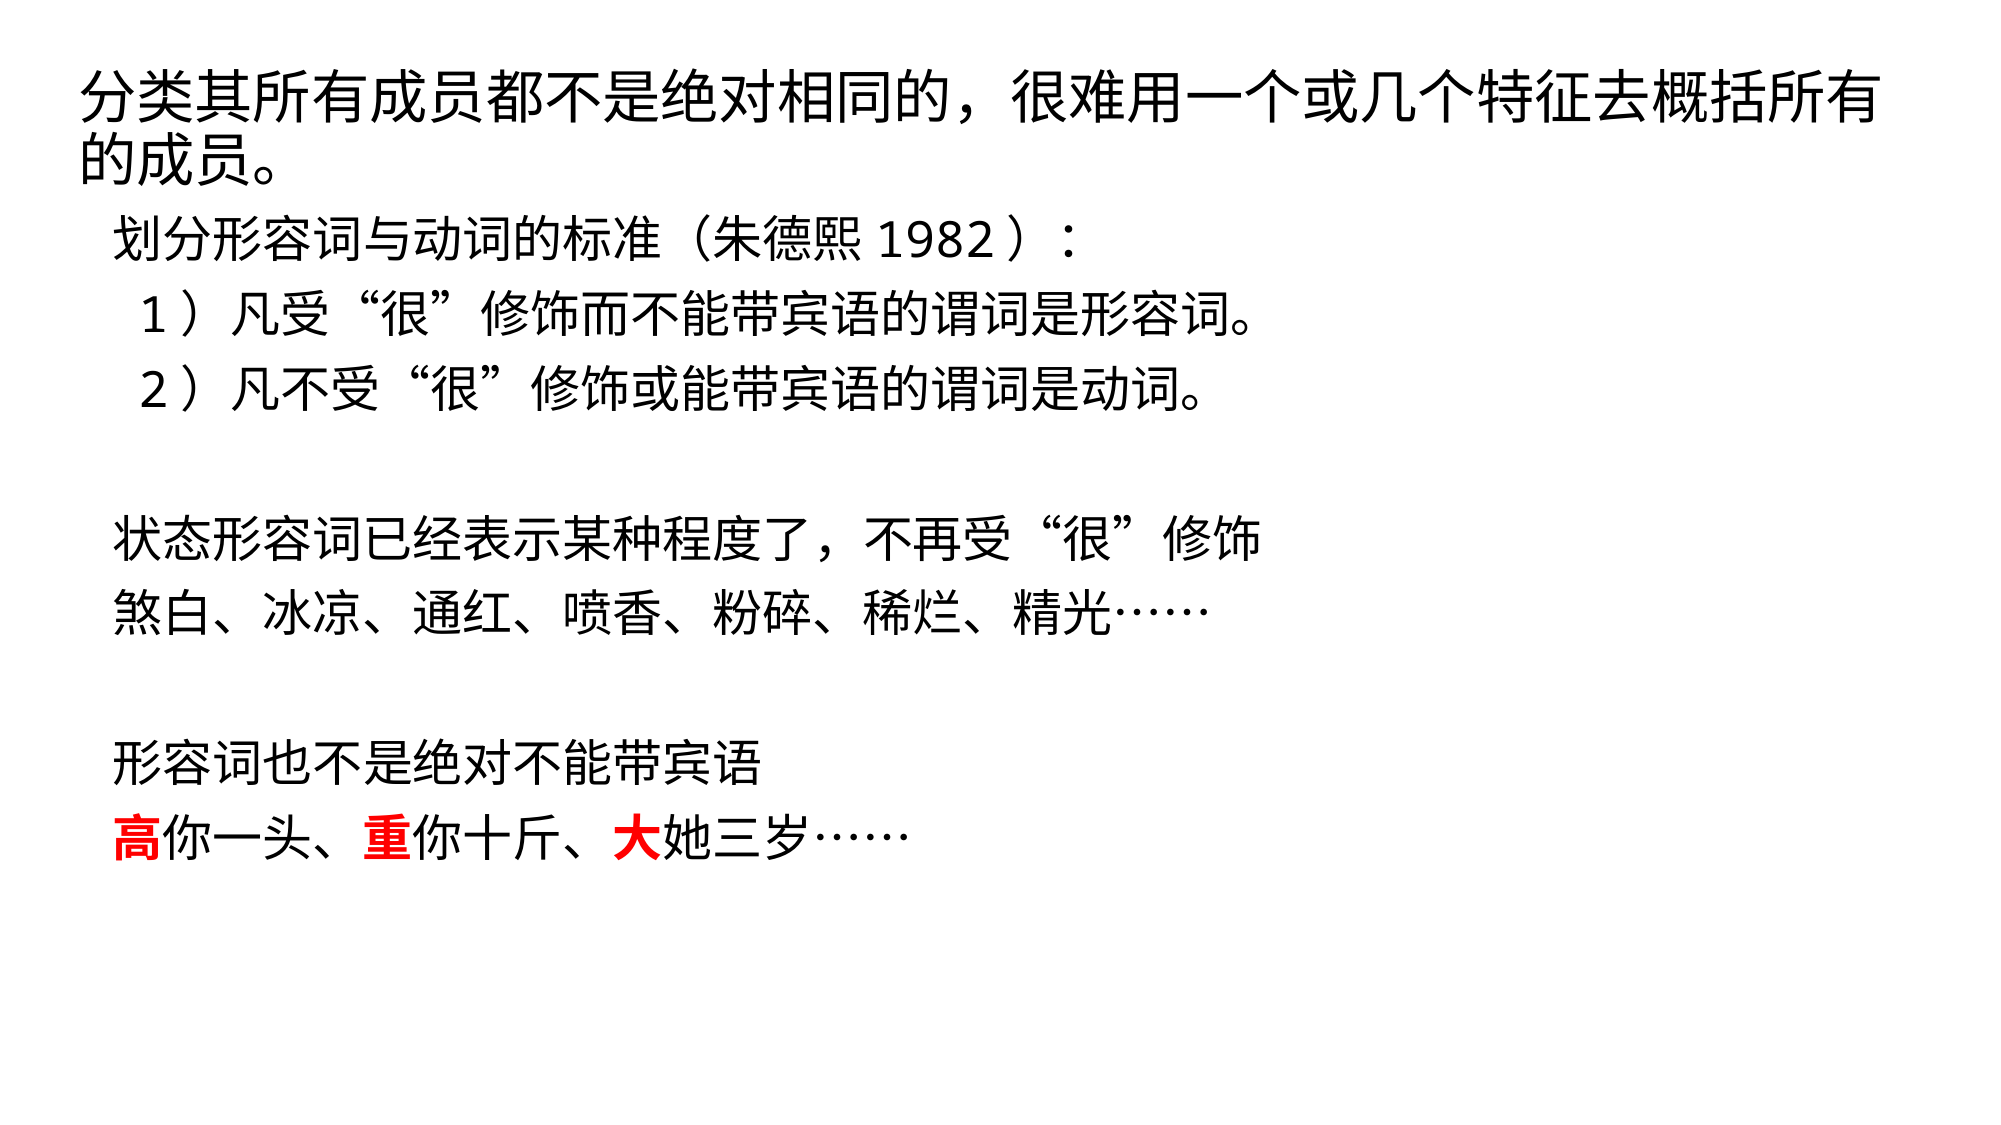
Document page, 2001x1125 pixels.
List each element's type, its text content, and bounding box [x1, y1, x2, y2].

list 分类其所有成员都不是绝对相同的，很难用一个或几个特征去概括所有的成员。 划分形容词与动词的标准（朱德熙1982）： 1）凡受“很”修饰而不能带宾语的谓词是形容词。 2）凡不受“很”修饰或能带宾语的谓词是动词。 状态形容词已经表示某种程度了，不再受“很”修饰 煞白、冰凉、通红、喷香、粉碎、稀烂、精光…… 形容词也不是绝对不能带宾语 高你一头、重你十斤、大她三岁…… [63, 60, 1930, 1086]
